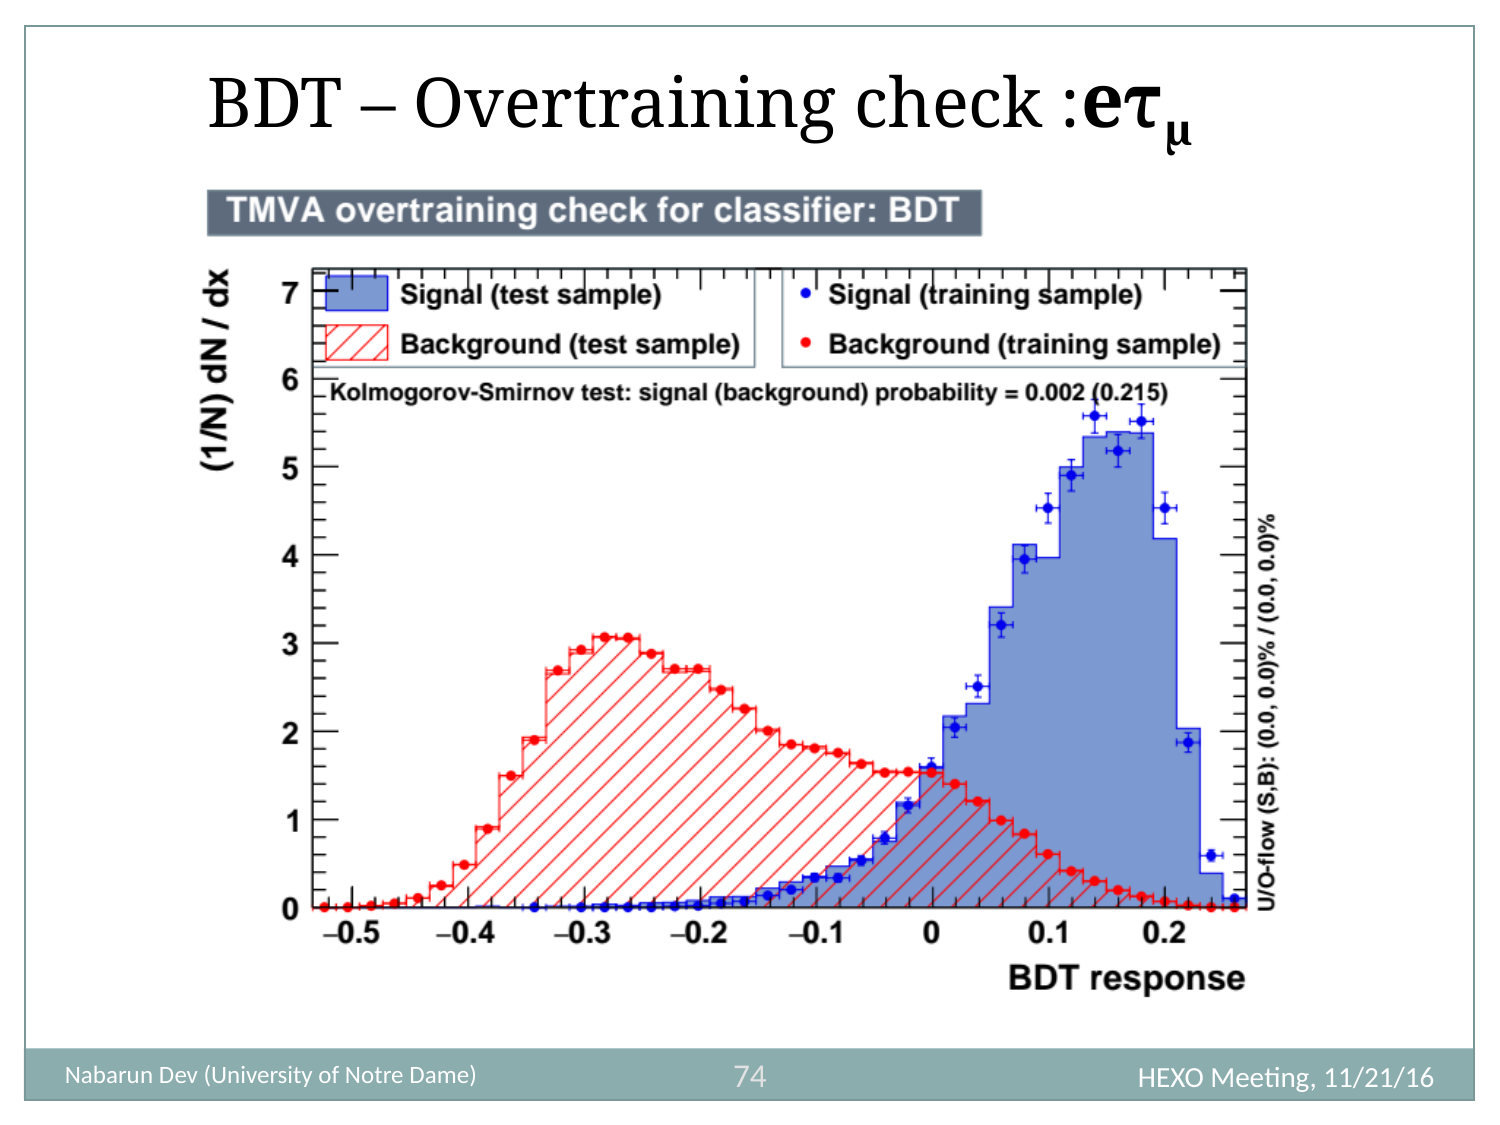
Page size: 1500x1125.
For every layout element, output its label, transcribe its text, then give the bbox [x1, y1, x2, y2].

slide_number 74 [699, 1037, 800, 1110]
picture [197, 187, 1299, 1004]
footer Nabarun Dev (University of Notre Dame) [50, 1051, 638, 1112]
title BDT – Overtraining check :eτμ [0, 37, 1400, 162]
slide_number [950, 1050, 1450, 1111]
